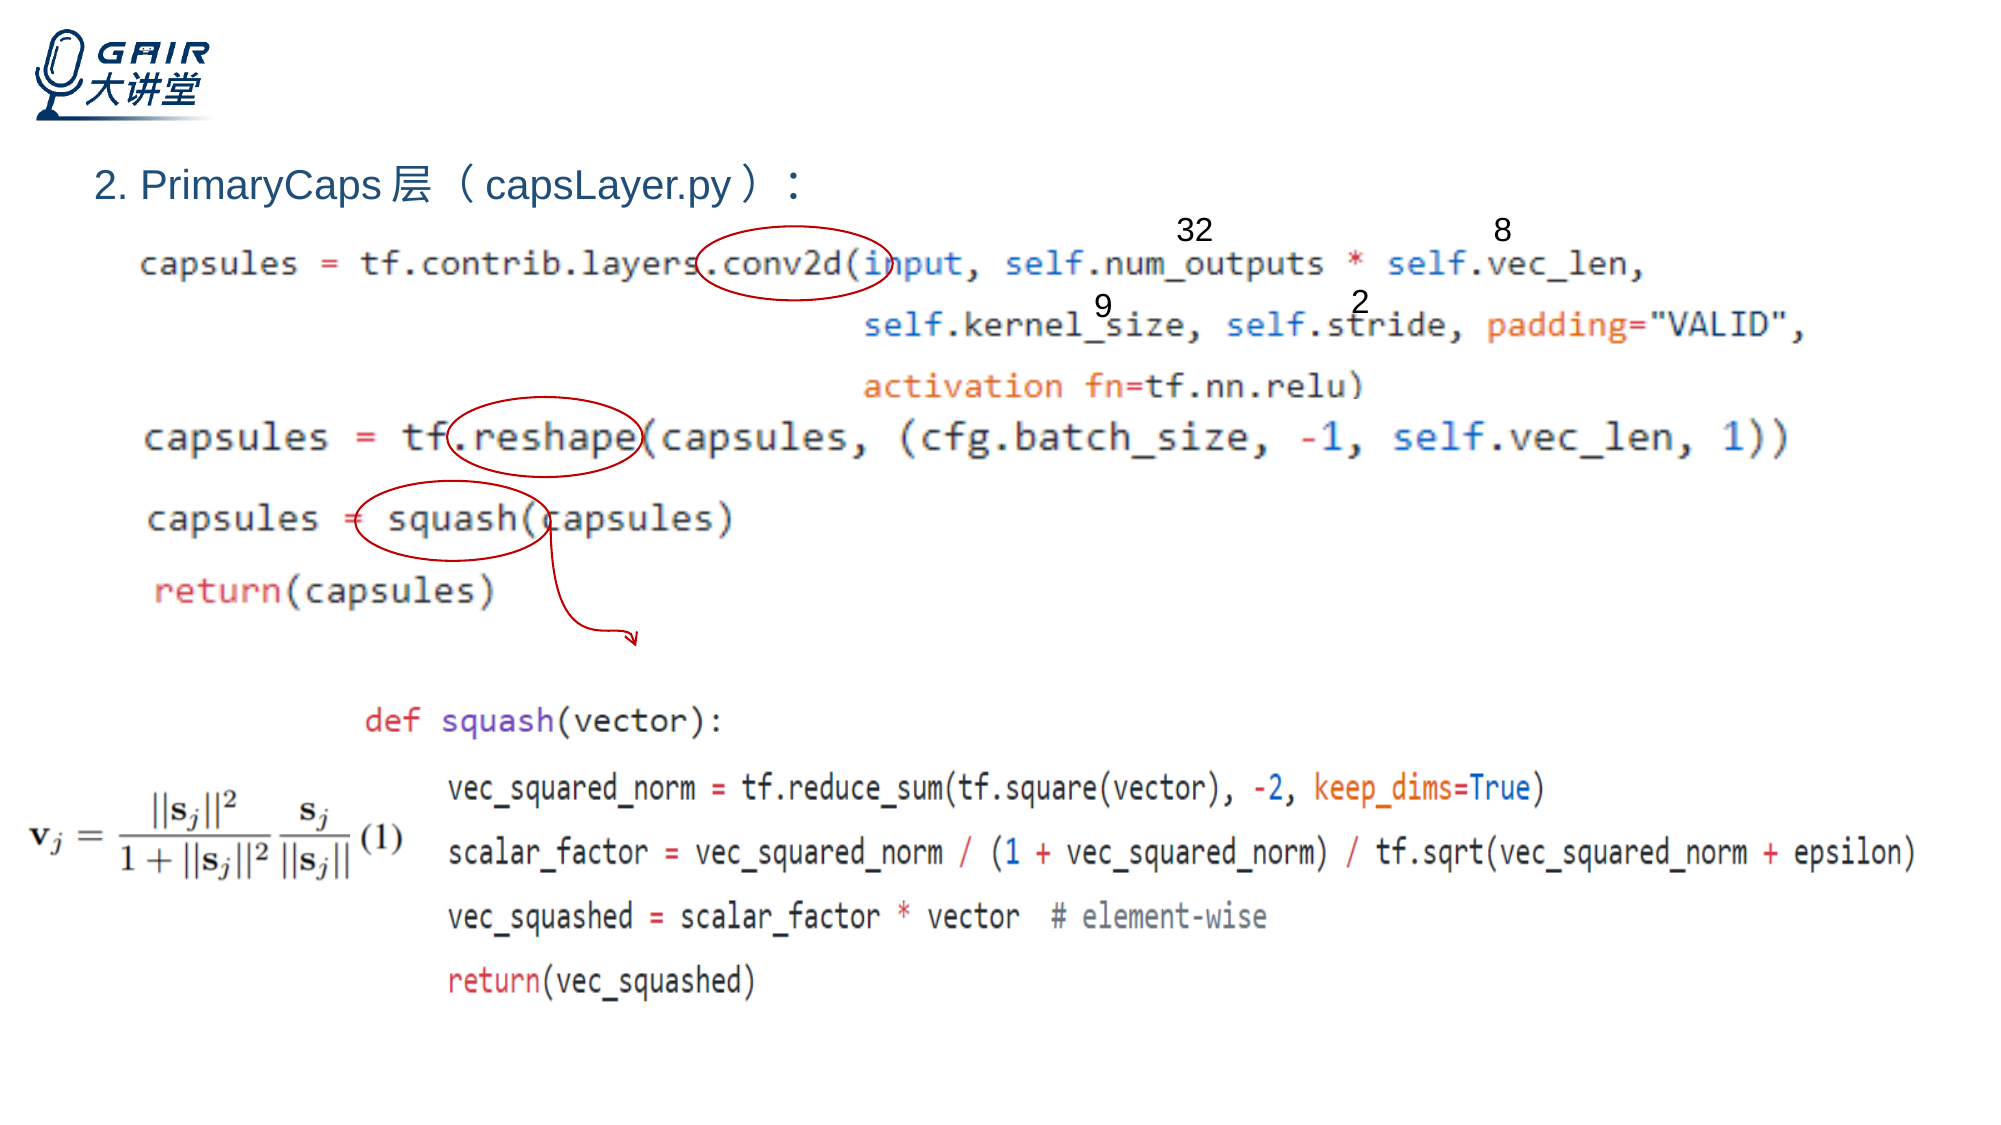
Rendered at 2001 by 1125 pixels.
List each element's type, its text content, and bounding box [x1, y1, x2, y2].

text_box [724, 225, 864, 236]
list 2. PrimaryCaps层（capsLayer.py）： [78, 134, 860, 222]
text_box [350, 687, 1930, 1019]
text_box 32 [1161, 201, 1239, 236]
picture [19, 783, 350, 893]
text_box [550, 520, 636, 647]
picture [131, 480, 755, 622]
picture [0, 0, 251, 151]
text_box 8 [1478, 201, 1556, 236]
picture [107, 236, 1826, 478]
